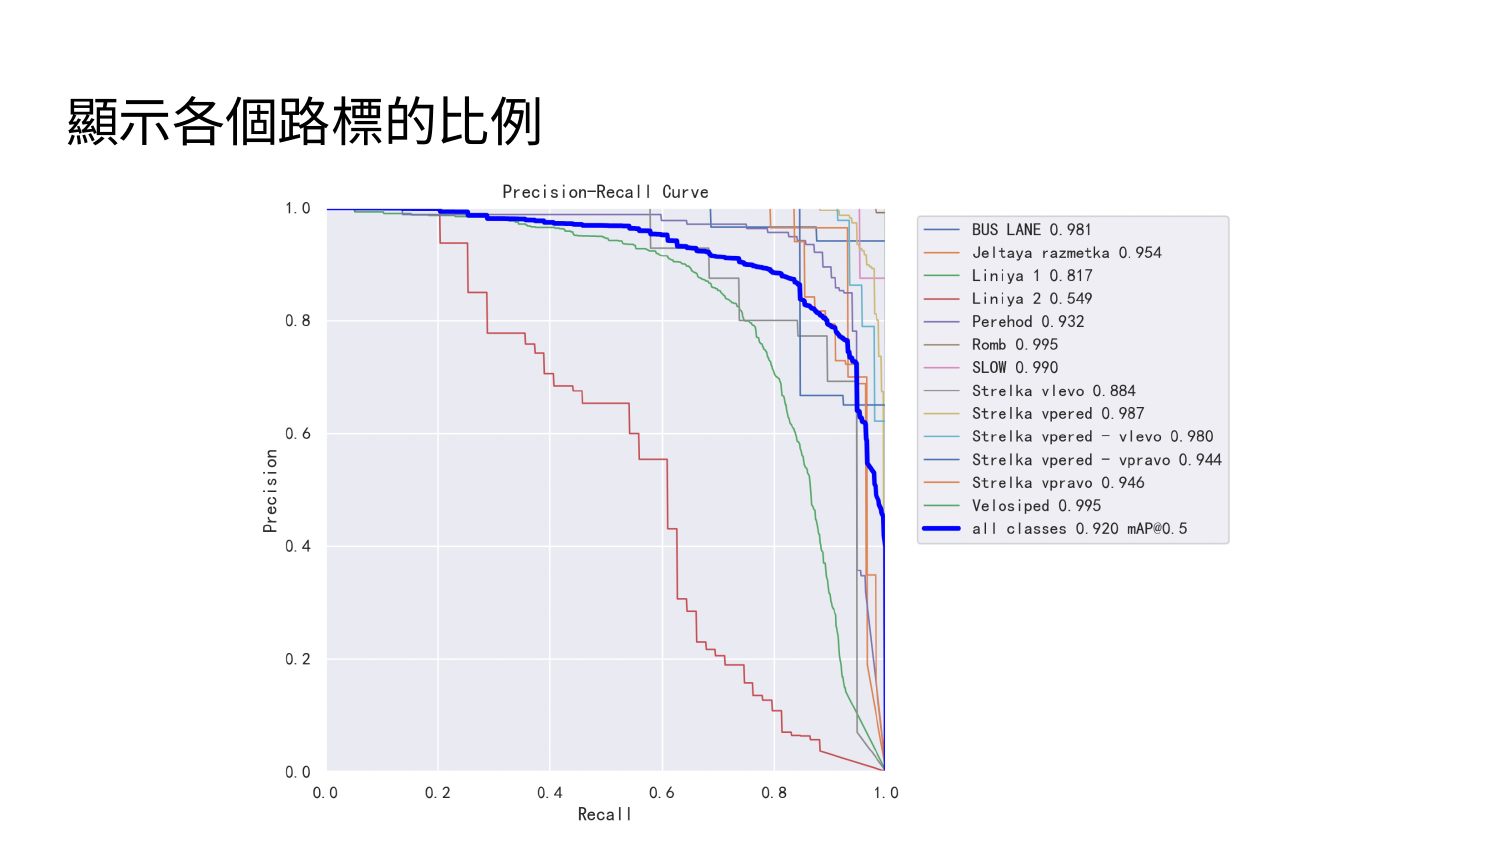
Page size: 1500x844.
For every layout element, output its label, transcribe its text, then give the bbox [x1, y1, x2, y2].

title 顯示各個路標的比例 [51, 72, 1449, 167]
picture [244, 166, 1256, 841]
